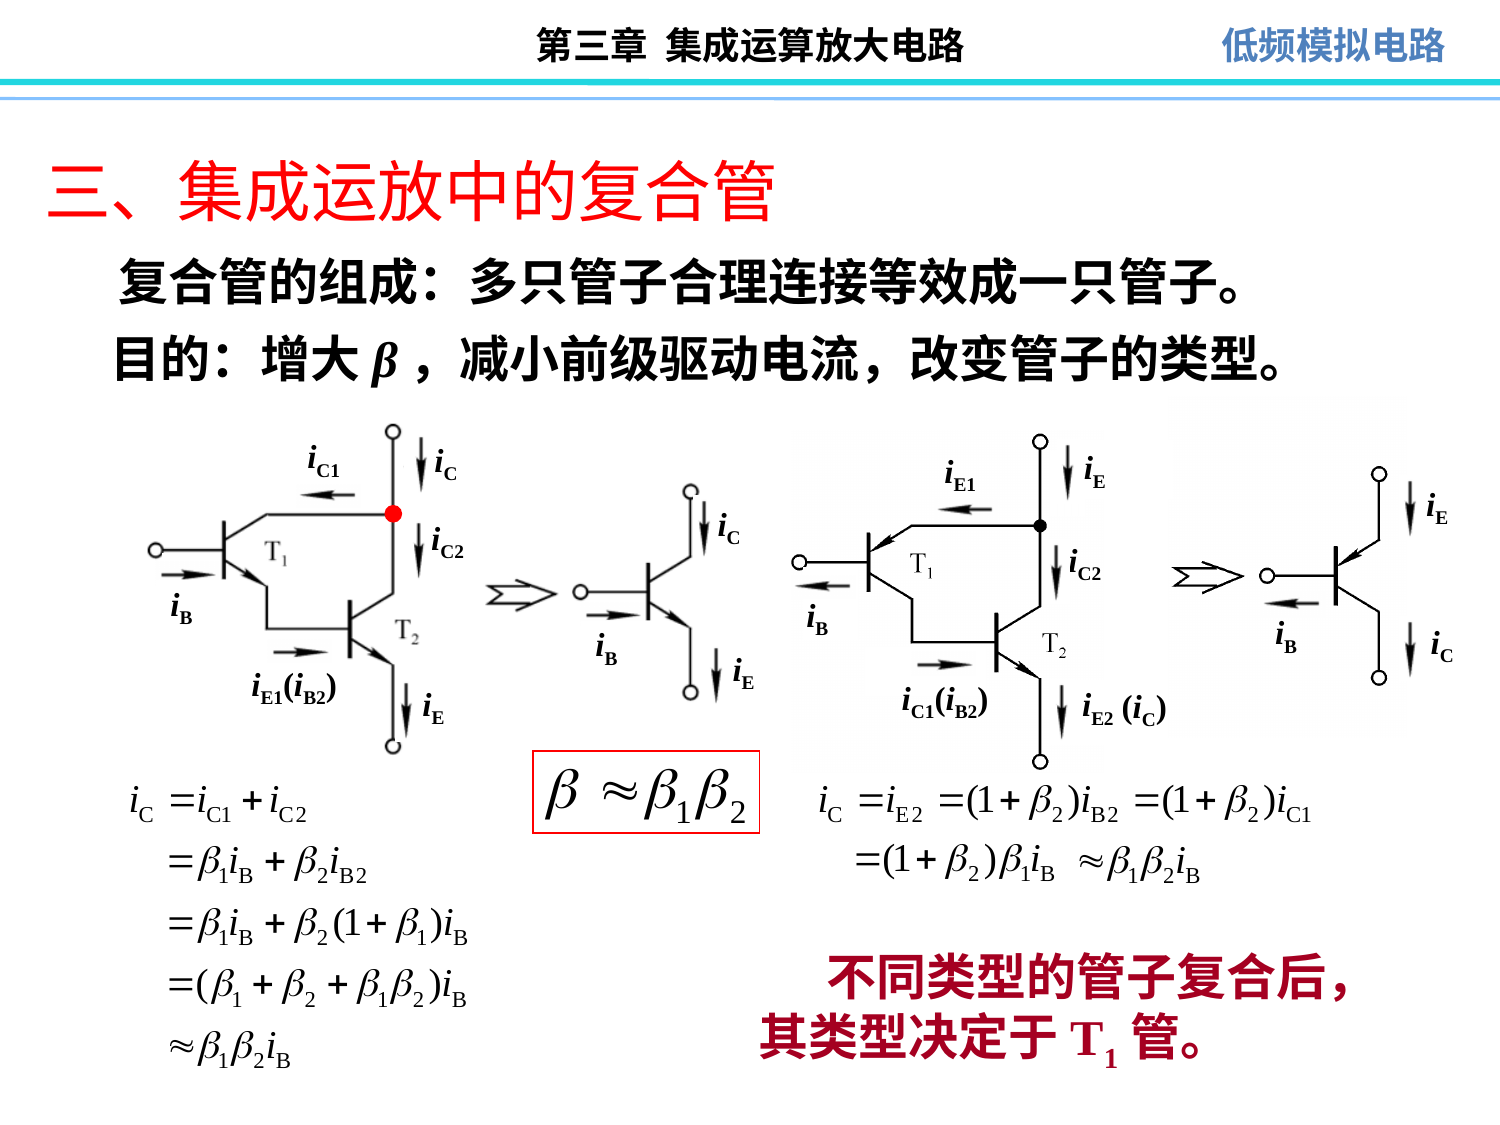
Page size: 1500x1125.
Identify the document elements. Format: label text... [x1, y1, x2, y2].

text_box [1260, 592, 1325, 660]
text_box (iC) [1140, 677, 1168, 738]
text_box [292, 427, 366, 508]
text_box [159, 834, 373, 894]
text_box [1057, 439, 1174, 504]
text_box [580, 602, 654, 668]
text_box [1045, 531, 1150, 604]
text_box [791, 430, 1110, 773]
title 三、集成运放中的复合管 [29, 148, 1355, 231]
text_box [791, 575, 856, 642]
picture [478, 466, 716, 711]
slide_number [1074, 1024, 1426, 1103]
picture [1168, 395, 1407, 738]
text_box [159, 895, 475, 955]
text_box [123, 772, 315, 832]
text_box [155, 561, 229, 627]
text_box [846, 832, 1063, 892]
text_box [159, 957, 475, 1017]
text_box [410, 431, 493, 496]
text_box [1051, 675, 1140, 743]
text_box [236, 639, 426, 711]
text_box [395, 675, 513, 742]
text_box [705, 640, 823, 707]
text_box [693, 495, 776, 560]
text_box 复合管的组成：多只管子合理连接等效成一只管子。 [103, 243, 1387, 344]
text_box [407, 509, 513, 582]
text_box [886, 651, 1041, 725]
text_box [929, 442, 1003, 523]
text_box 目的：增大β，减小前级驱动电流，改变管子的类型。 [95, 319, 1363, 395]
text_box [1399, 475, 1474, 540]
picture [533, 751, 759, 833]
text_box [1068, 834, 1207, 894]
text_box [812, 772, 1319, 832]
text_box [123, 388, 462, 766]
text_box 不同类型的管子复合后，其类型决定于T1管。 [743, 938, 1391, 1082]
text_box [159, 1019, 298, 1079]
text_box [1399, 613, 1488, 681]
